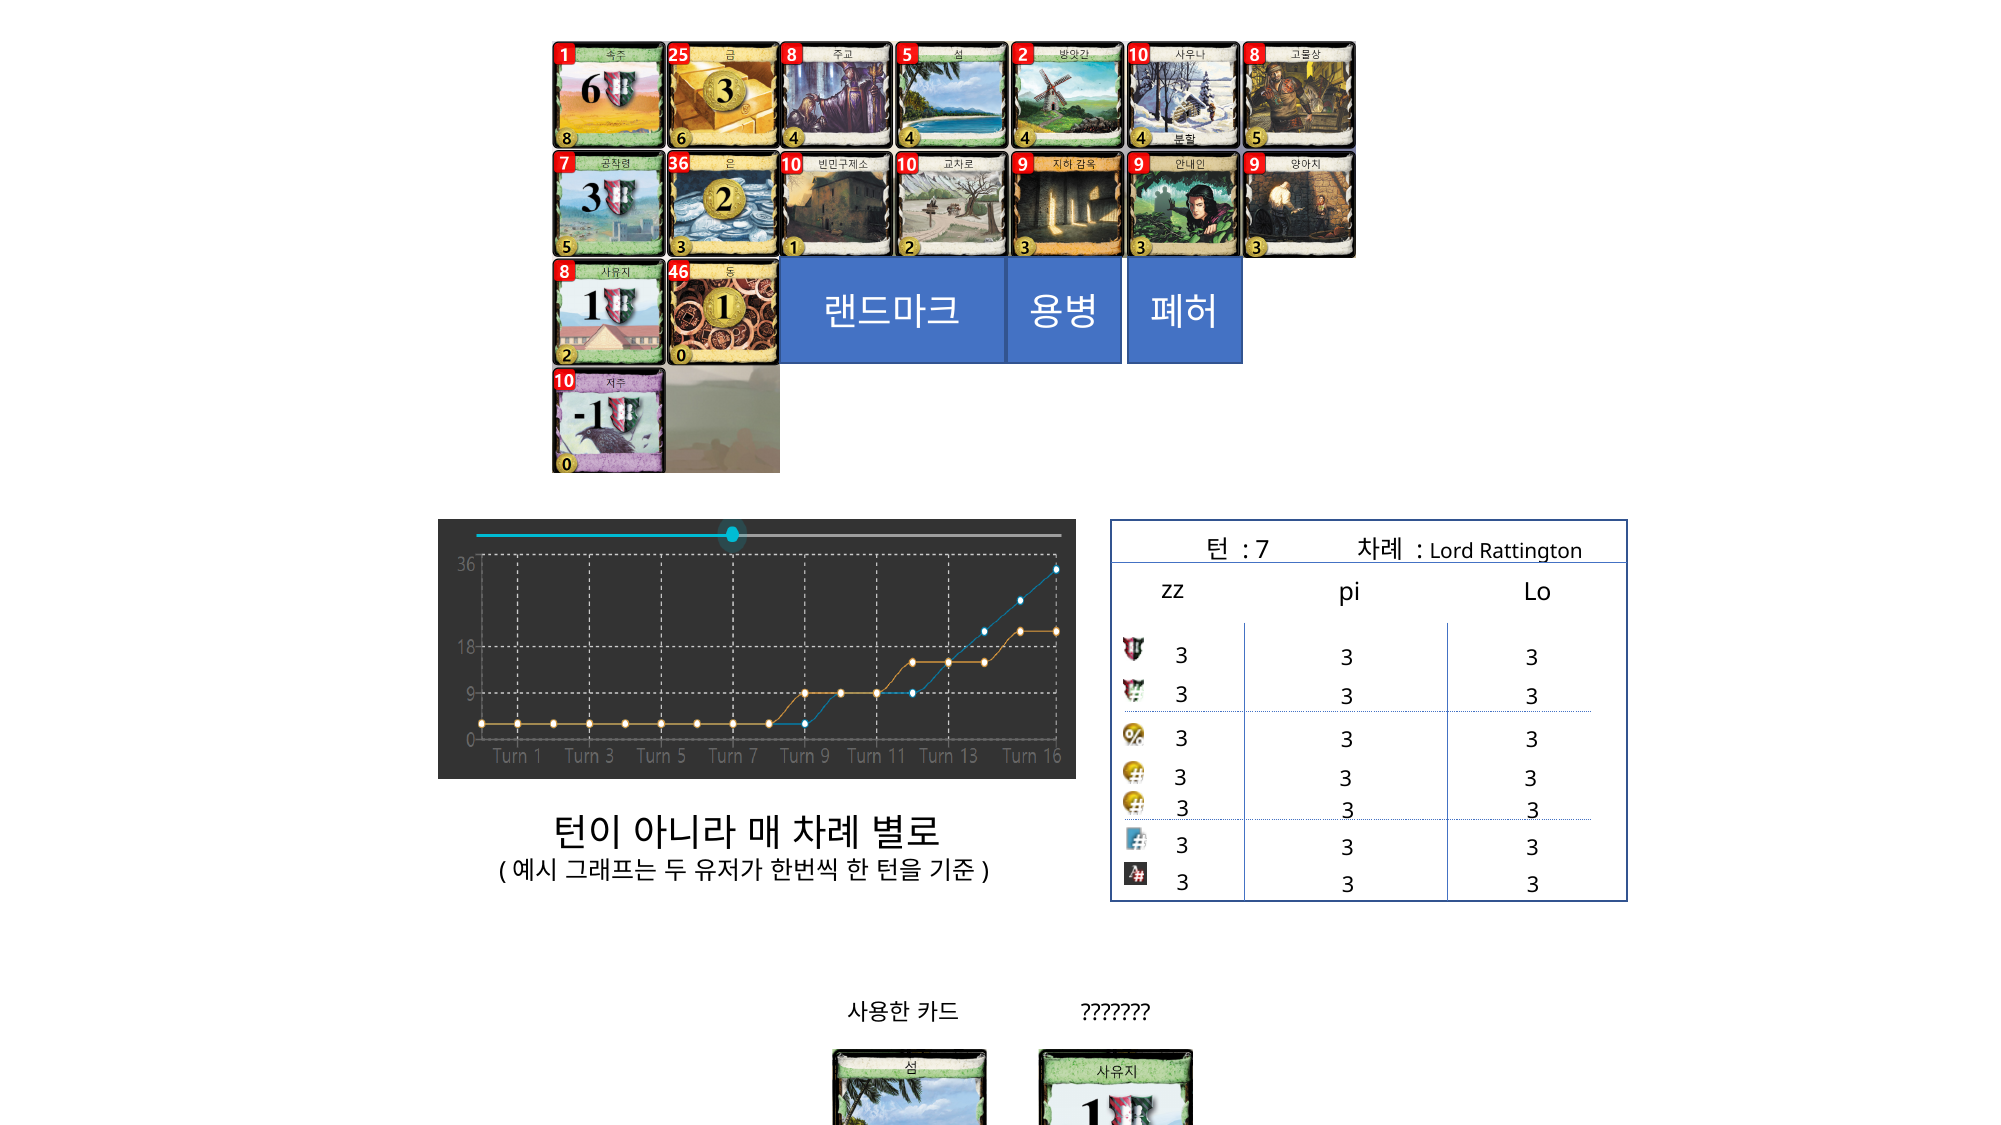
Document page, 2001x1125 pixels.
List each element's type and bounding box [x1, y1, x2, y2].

text_box [552, 41, 1356, 473]
text_box [786, 990, 1199, 1125]
text_box [438, 519, 1627, 902]
